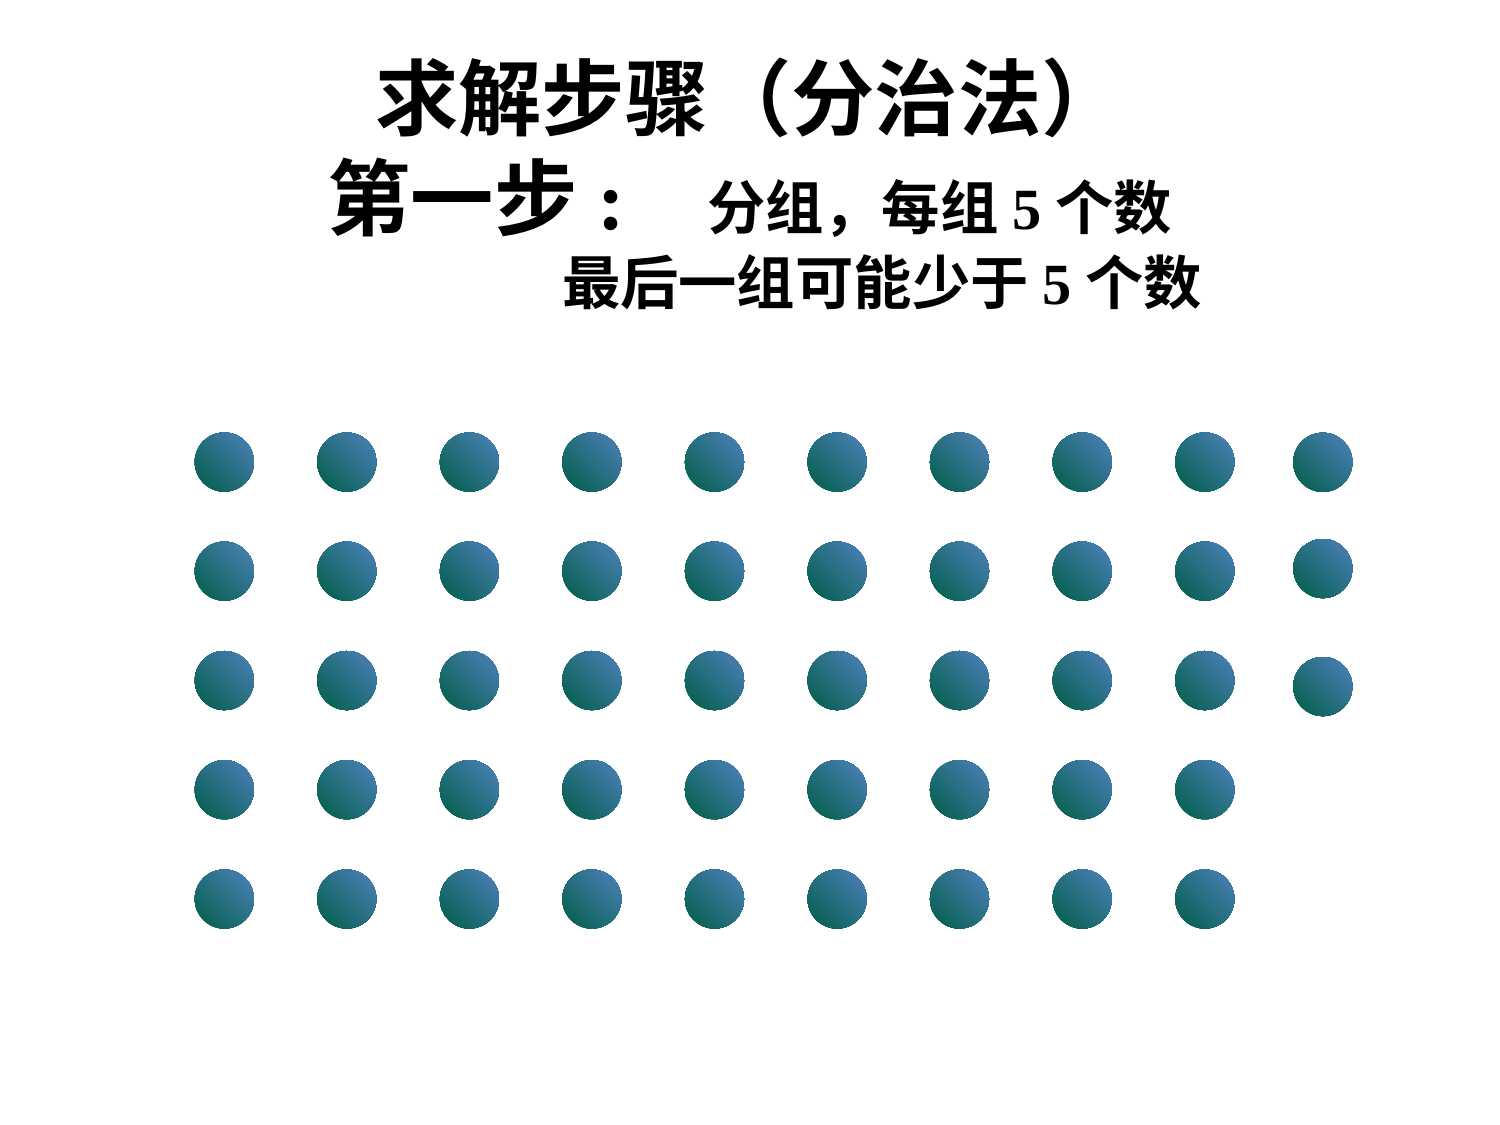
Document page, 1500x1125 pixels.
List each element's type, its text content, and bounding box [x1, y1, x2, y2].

text_box [1293, 657, 1353, 717]
text_box 求解步骤（分治法） 第一步: 分组，每组5个数 最后一组可能少于5个数 [5, 38, 1495, 315]
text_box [194, 432, 1235, 929]
text_box [1293, 539, 1353, 599]
text_box [1293, 432, 1353, 492]
